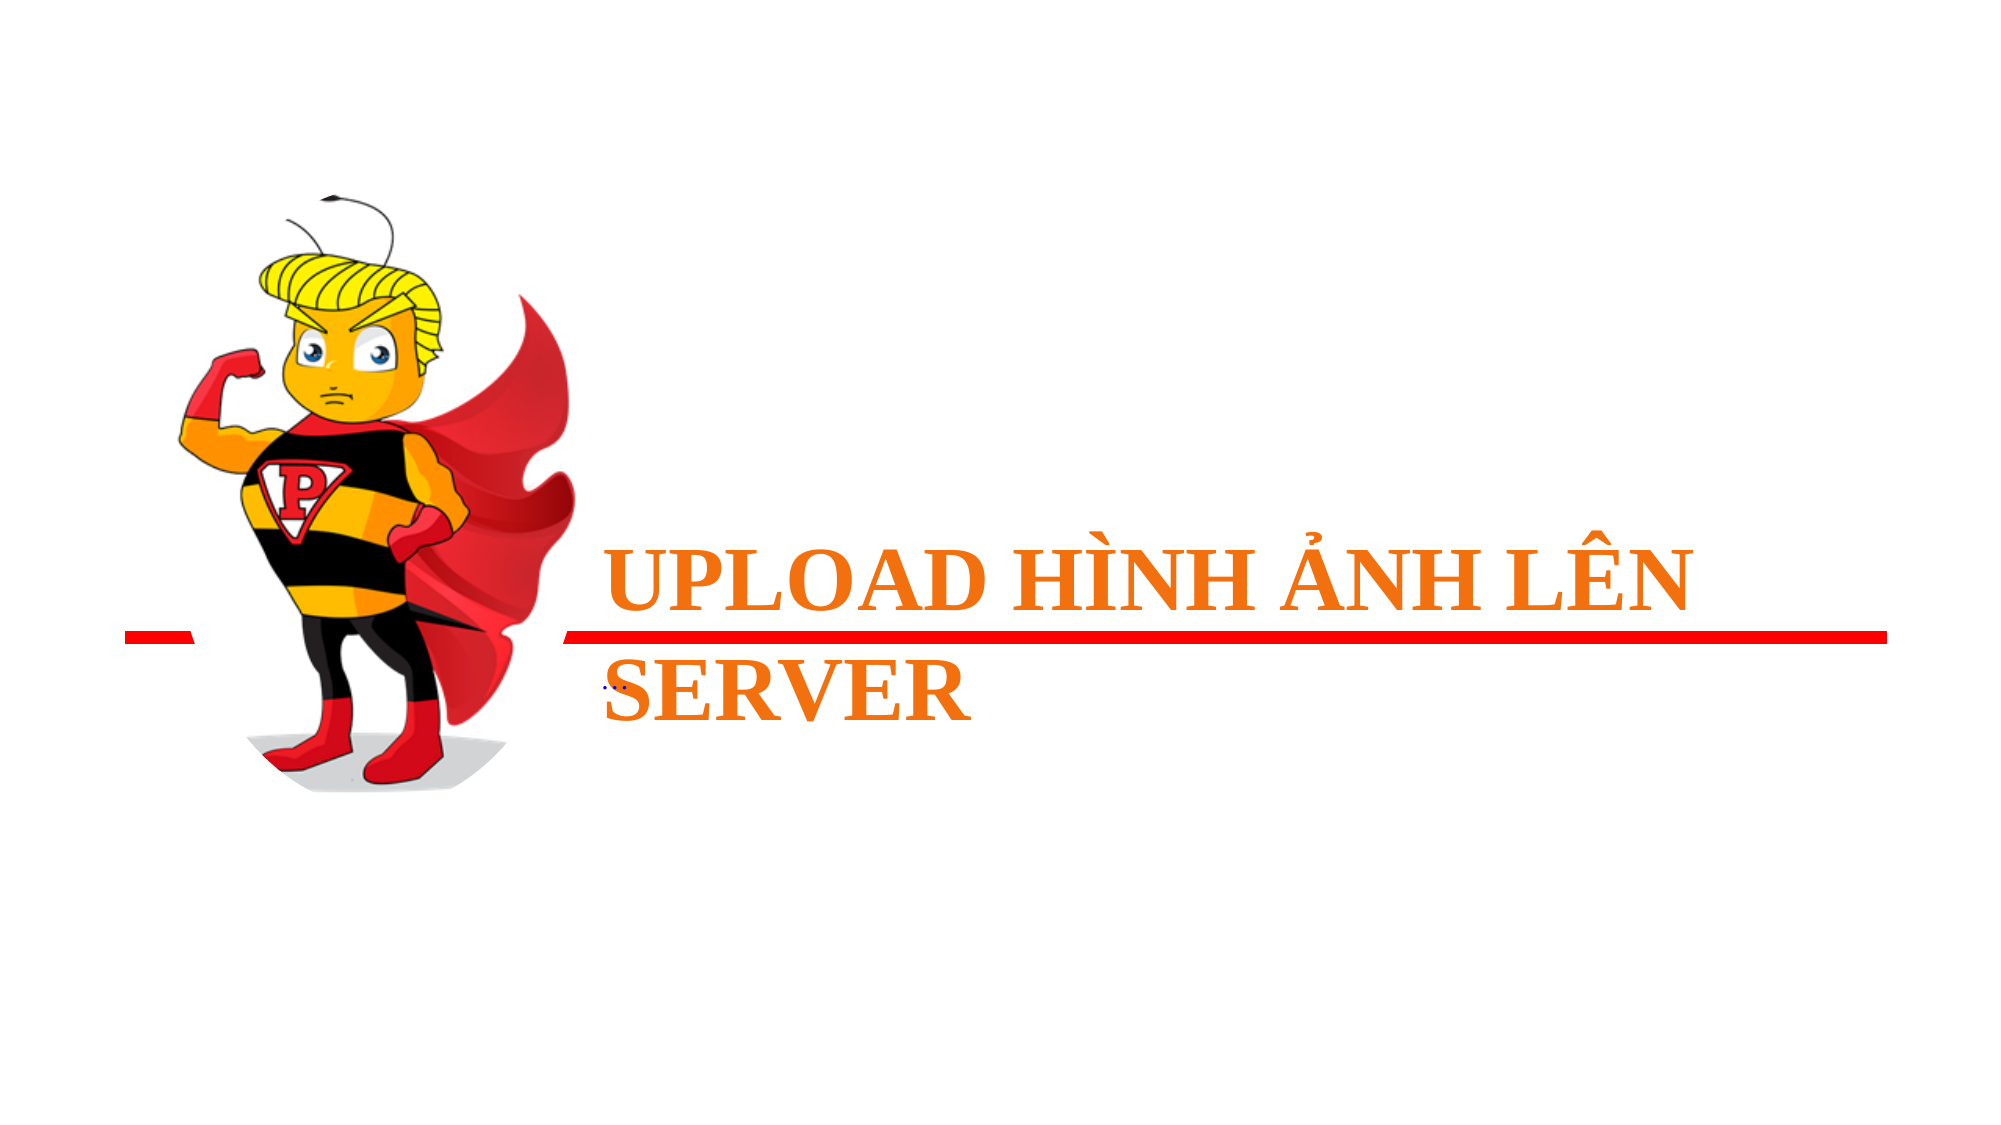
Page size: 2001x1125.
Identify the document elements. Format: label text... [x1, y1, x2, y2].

text_box … [591, 652, 1888, 703]
text_box Upload hình ảnh lên server [591, 511, 1843, 631]
text_box Upload hình ảnh lên server [591, 703, 1843, 747]
picture [169, 187, 588, 809]
